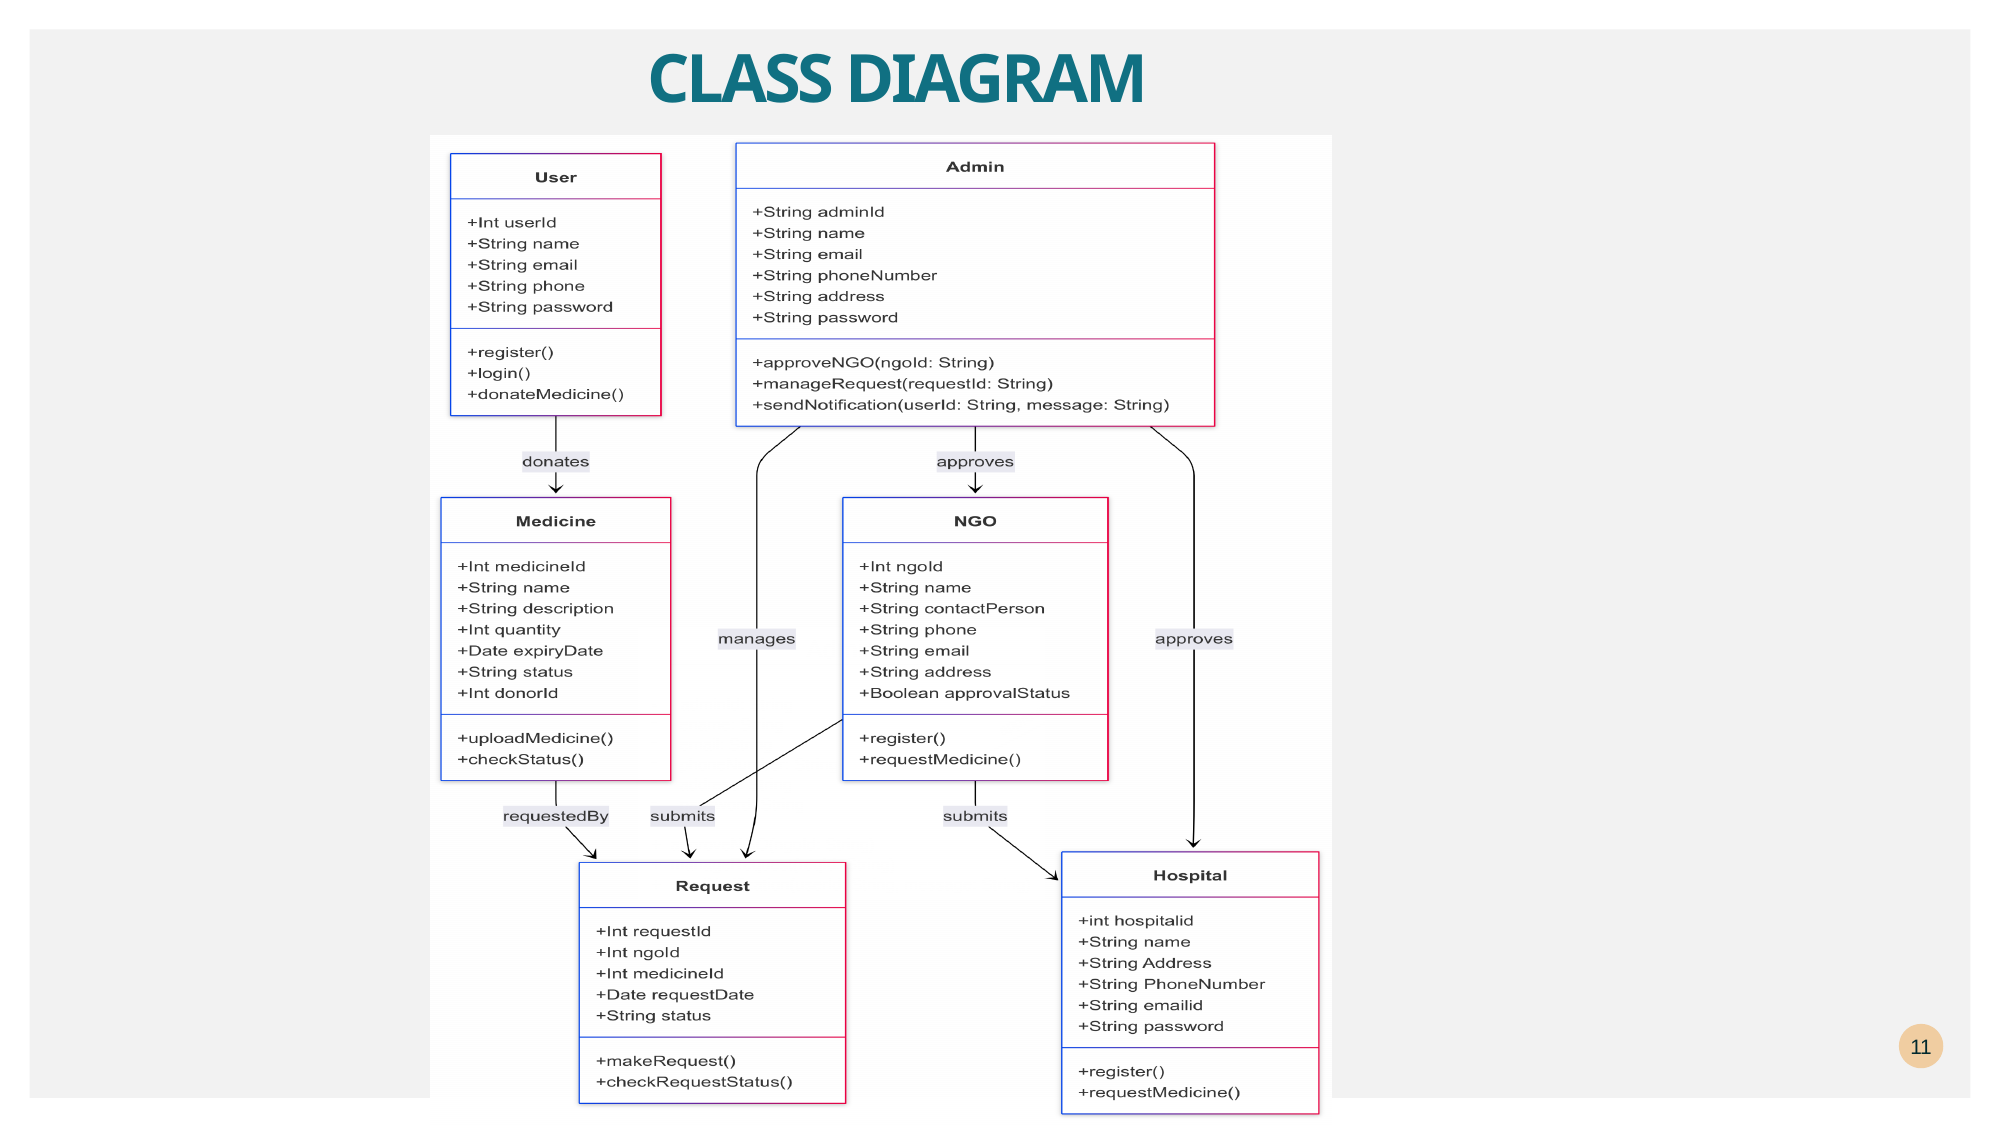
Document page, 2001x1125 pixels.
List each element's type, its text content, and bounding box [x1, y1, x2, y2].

picture [430, 135, 1332, 1125]
title Class diagram [66, 45, 1730, 106]
slide_number 11 [1898, 1023, 1944, 1069]
